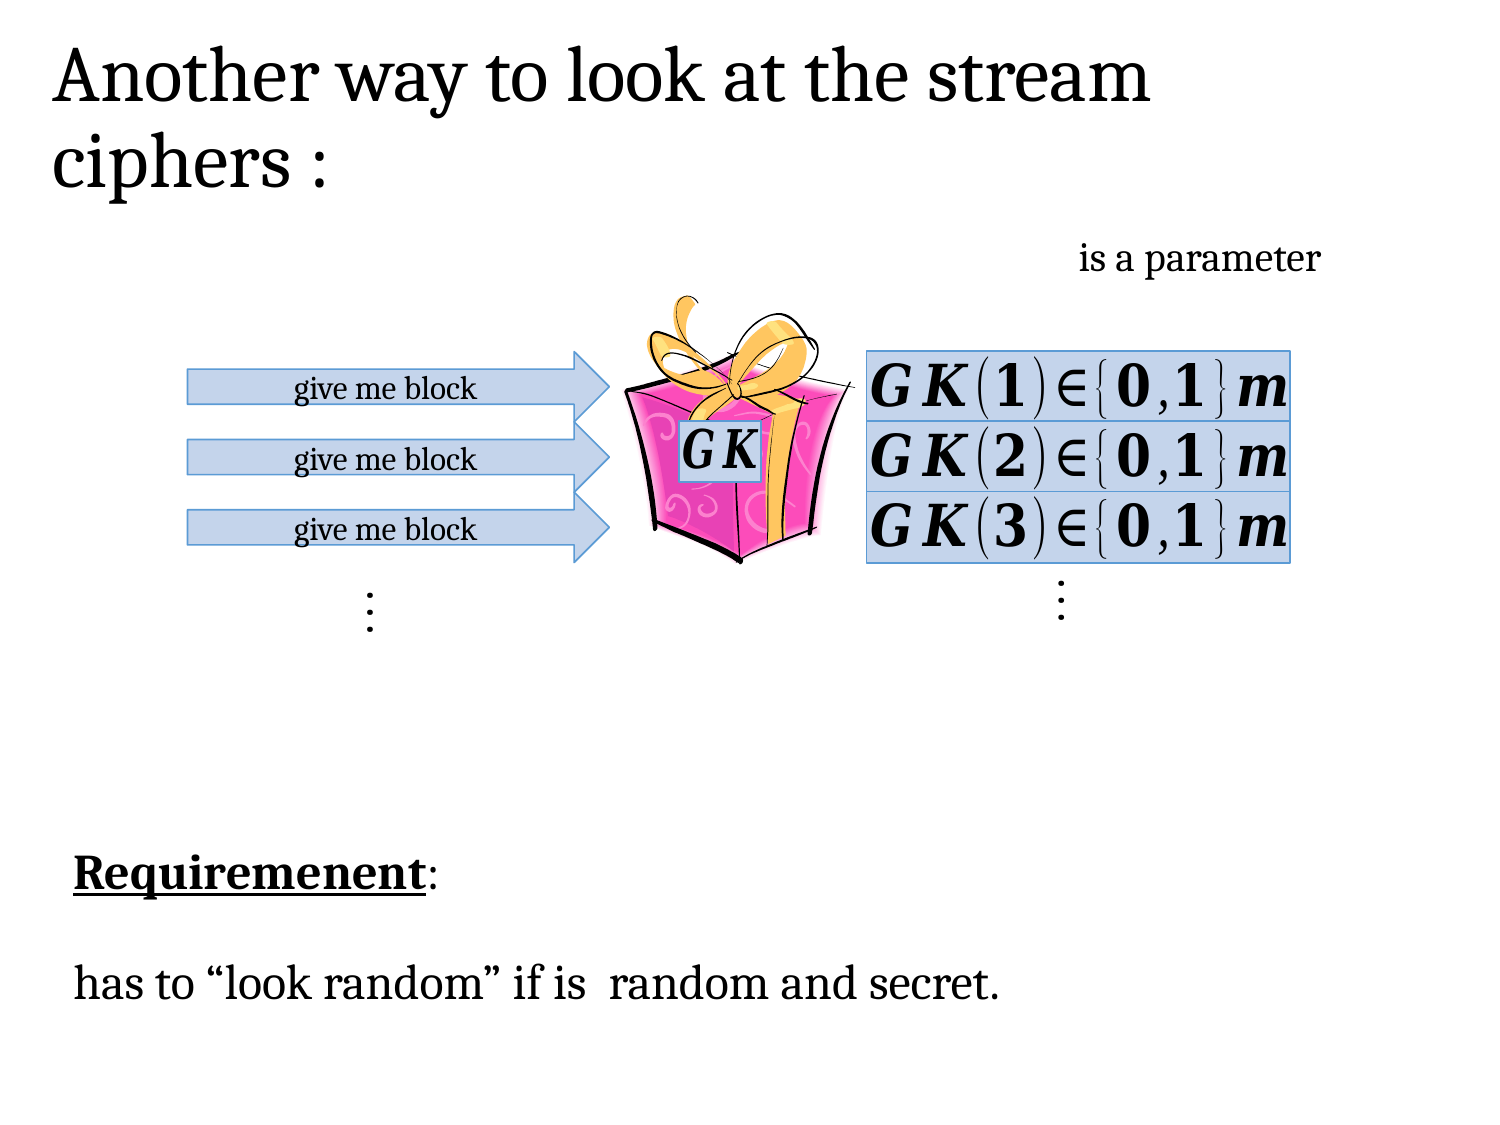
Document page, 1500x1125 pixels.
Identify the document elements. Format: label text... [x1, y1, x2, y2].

text_box . . . [1043, 565, 1104, 638]
picture [620, 292, 856, 567]
title Another way to look at the stream ciphers : [37, 24, 1463, 213]
text_box . . . [352, 576, 413, 650]
